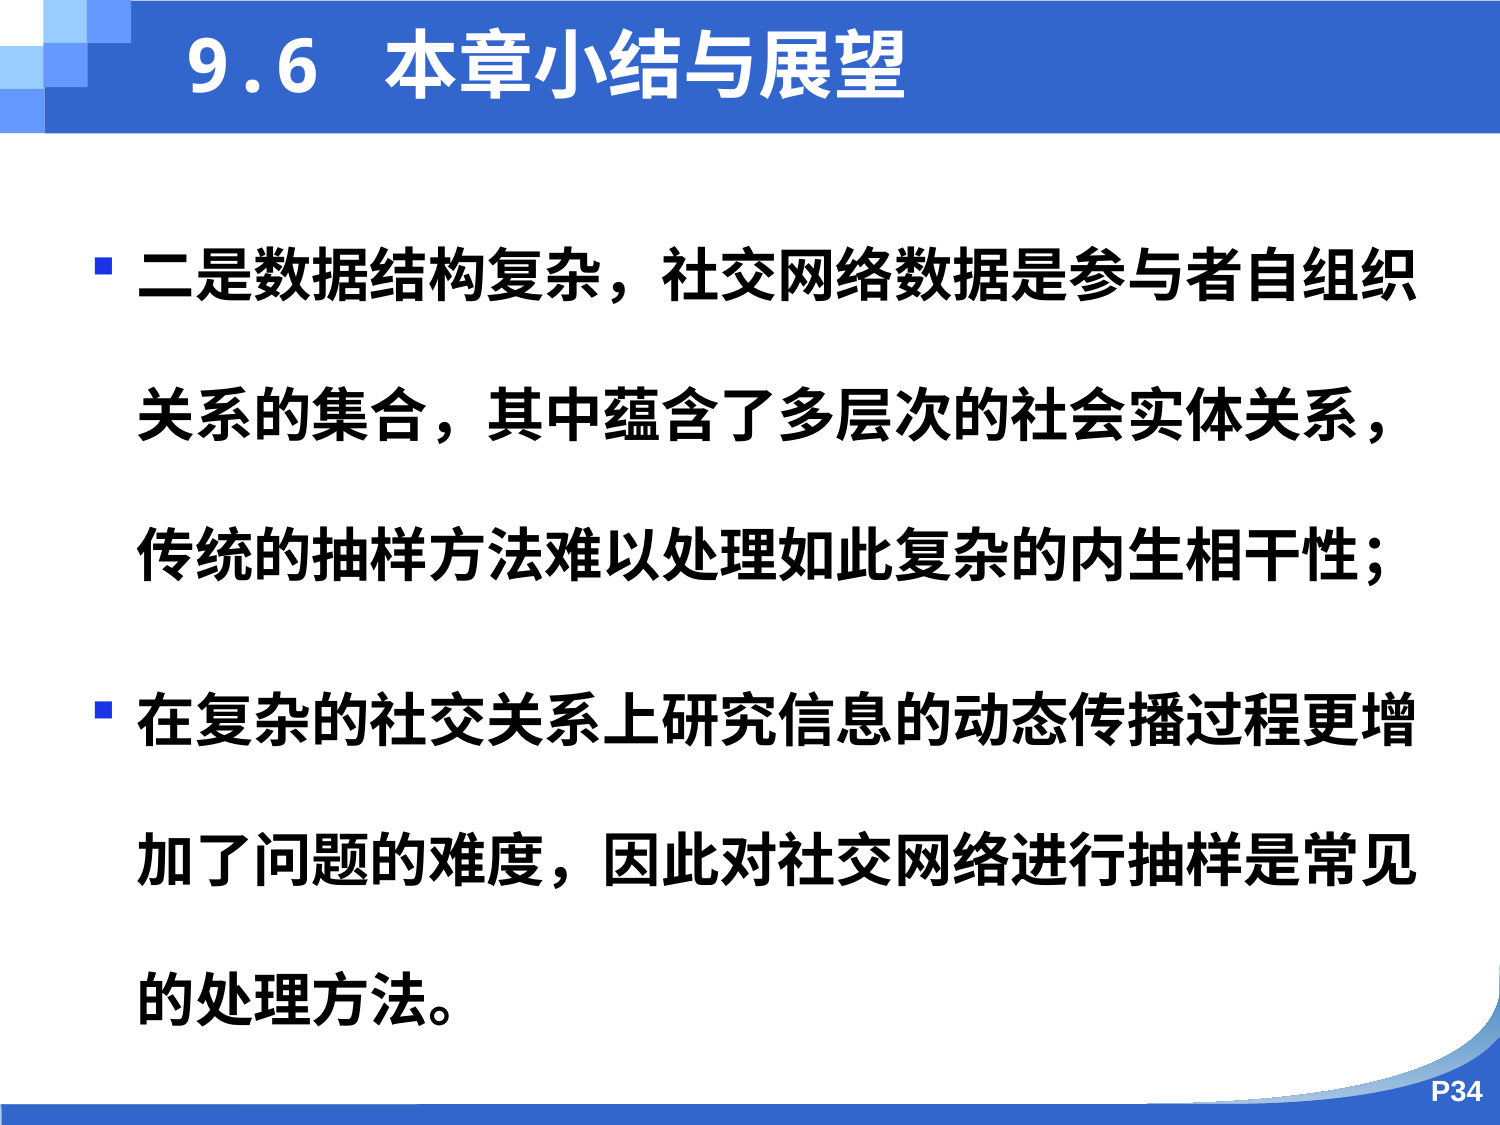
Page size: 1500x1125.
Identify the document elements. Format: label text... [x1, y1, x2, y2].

slide_number P34 [1415, 1065, 1500, 1118]
text_box 9.6 本章小结与展望 [171, 10, 1416, 116]
text_box 二是数据结构复杂，社交网络数据是参与者自组织关系的集合，其中蕴含了多层次的社会实体关系，传统的抽样方法难以处理如此复杂的内生相干性； 在复杂的社交关系上研究信息的动态传播过程更增加了问题的难度，因此对社交网络进行抽样是常见的处理方法。 [0, 160, 1471, 1066]
